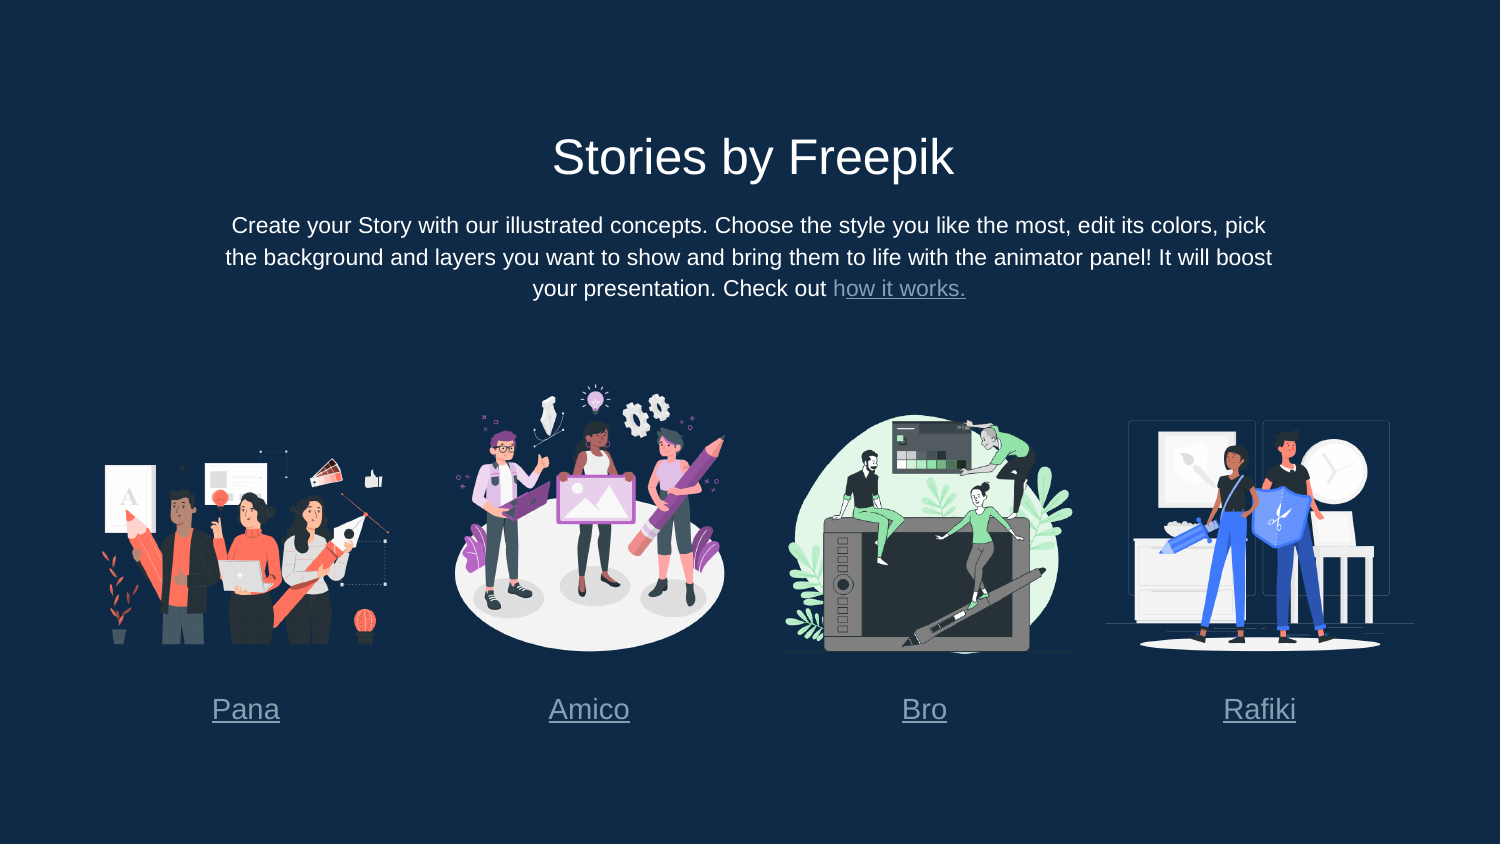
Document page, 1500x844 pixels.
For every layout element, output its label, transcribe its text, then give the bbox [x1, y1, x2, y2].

text_box Bro [820, 679, 1029, 732]
text_box Stories by Freepik [175, 109, 1332, 189]
text_box Pana [141, 679, 351, 732]
picture [74, 429, 418, 659]
picture [770, 396, 1080, 666]
picture [446, 370, 733, 657]
text_box Create your Story with our illustrated concepts. Choose the style you like the most, edit its colors, pick the background and layers you want to show and bring them to life with the animator panel! It will boost your presentation. Check out how it works. [205, 191, 1294, 245]
text_box Rafiki [1155, 679, 1365, 732]
picture [1105, 406, 1415, 659]
text_box Amico [485, 679, 694, 732]
